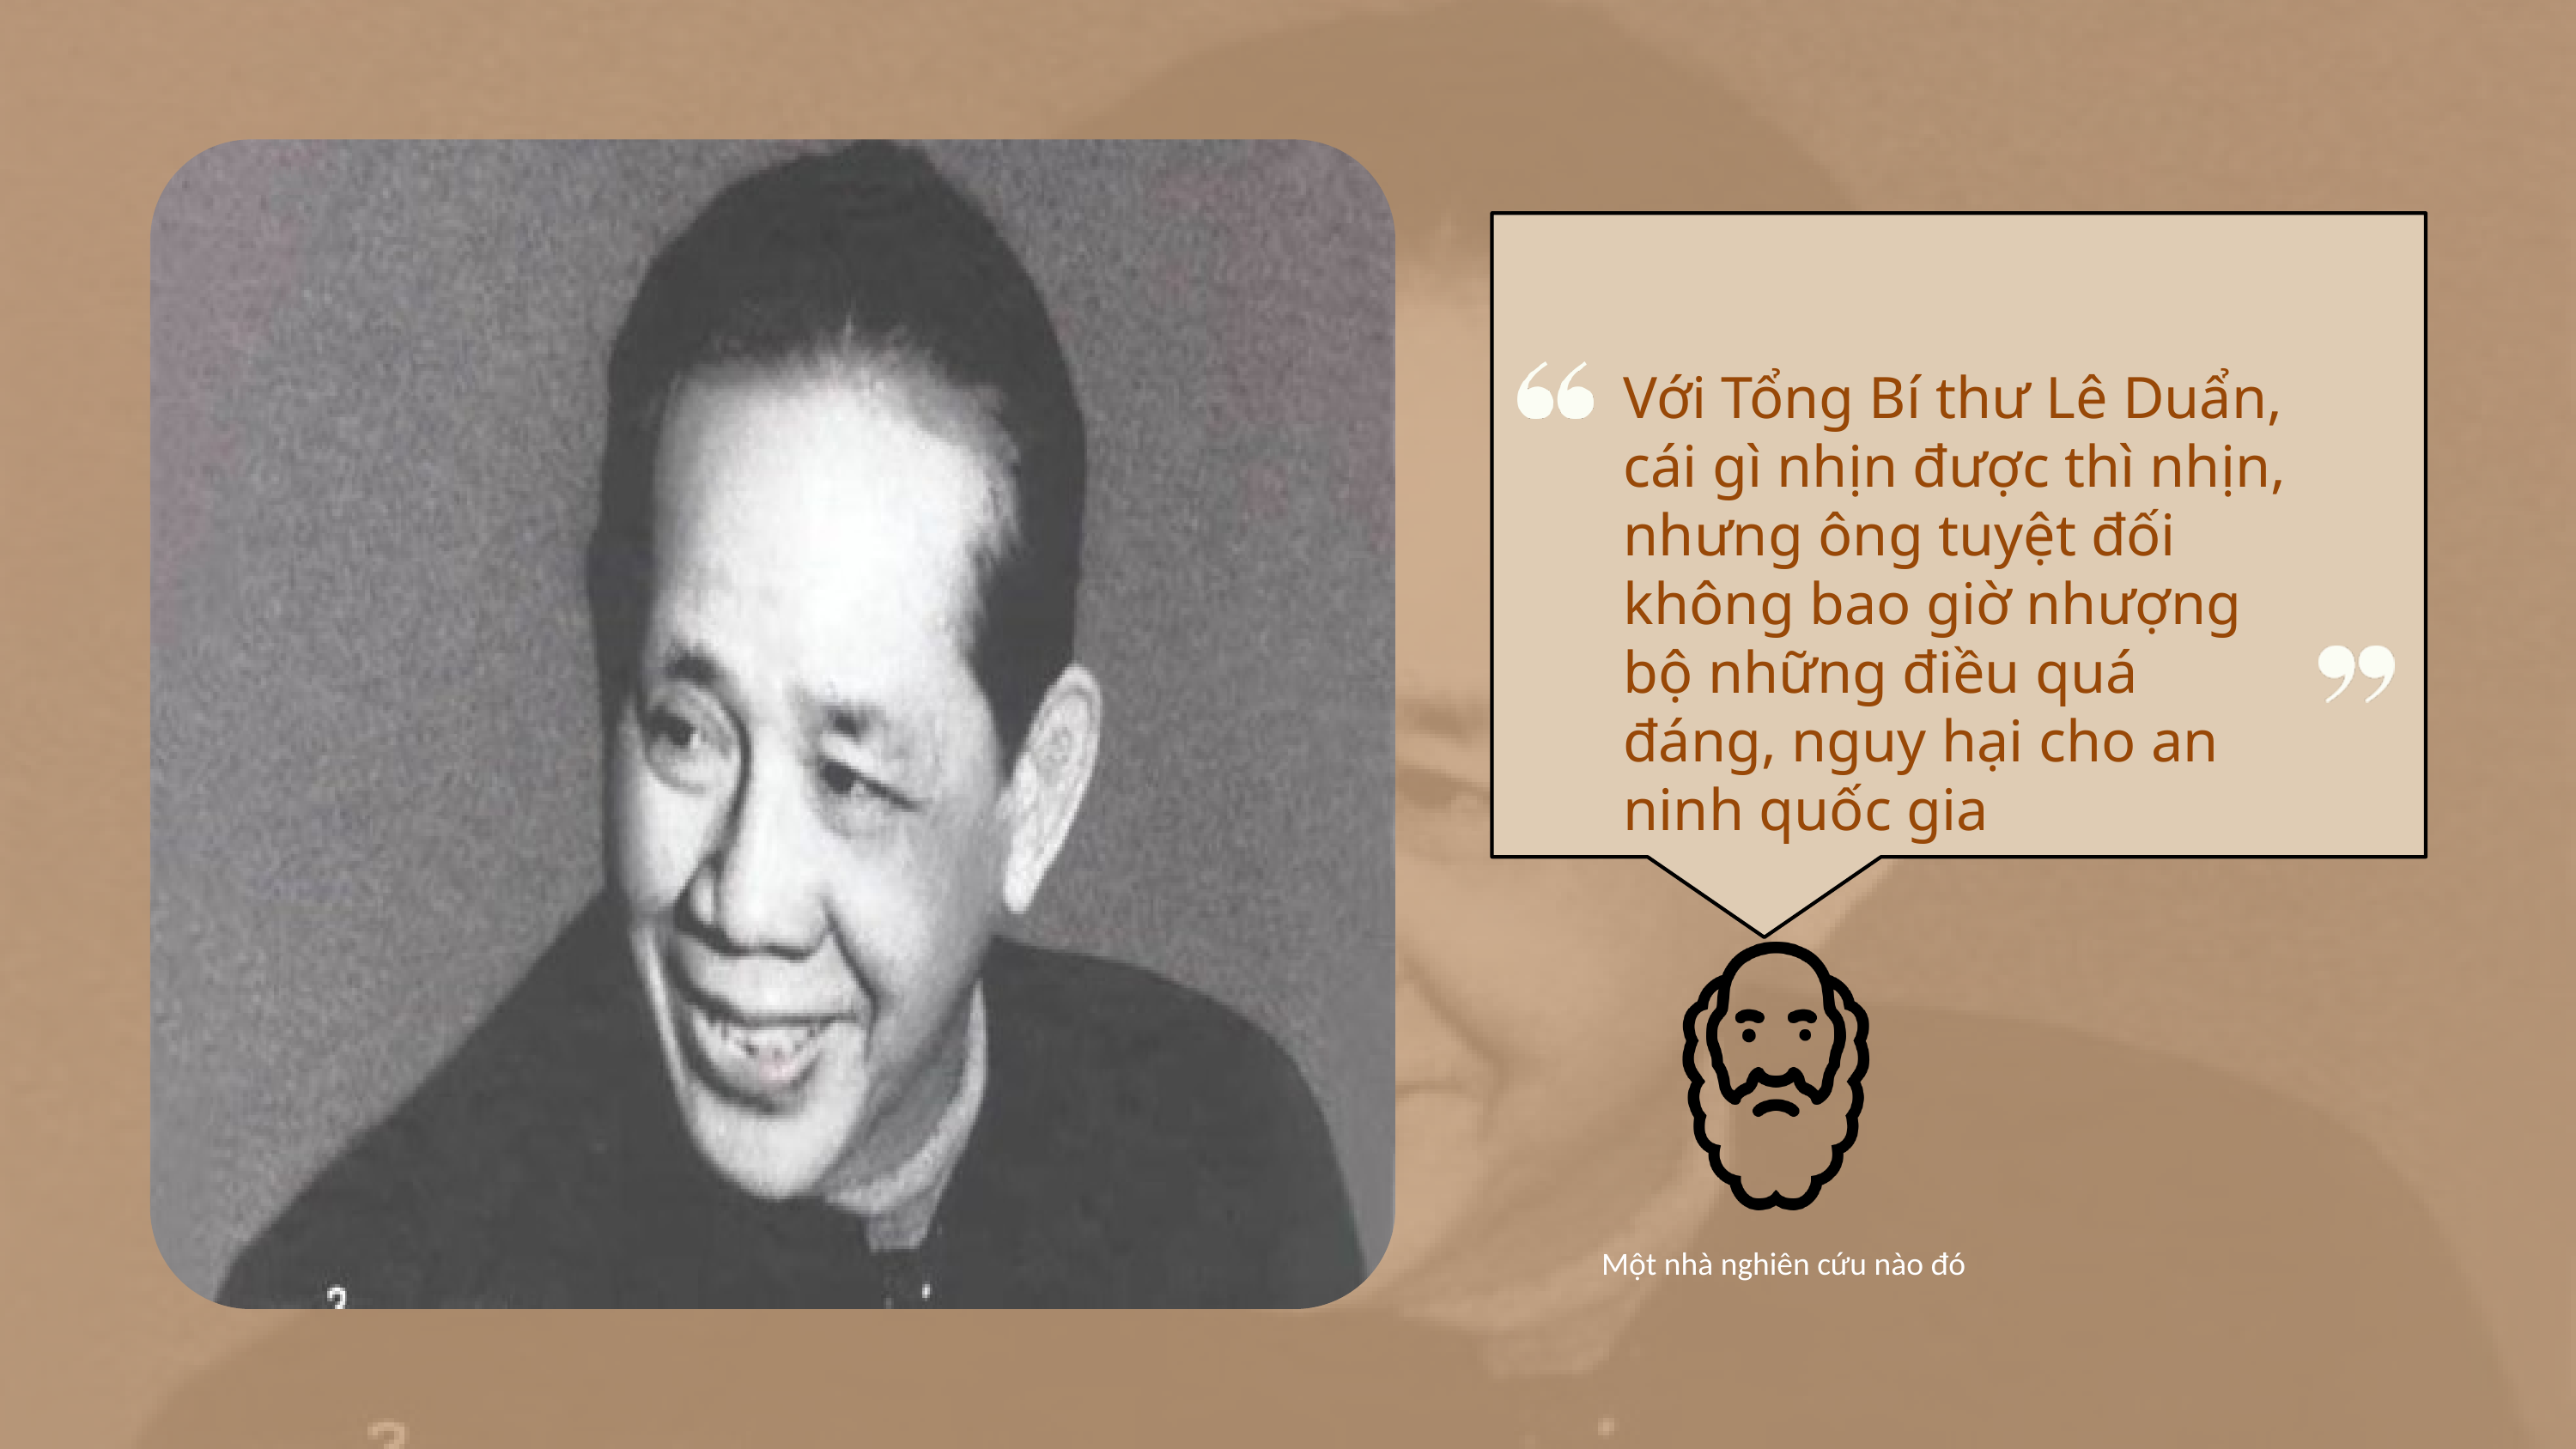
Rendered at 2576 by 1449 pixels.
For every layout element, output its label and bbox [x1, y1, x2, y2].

text_box [1492, 212, 2427, 858]
picture [0, 0, 2576, 1449]
